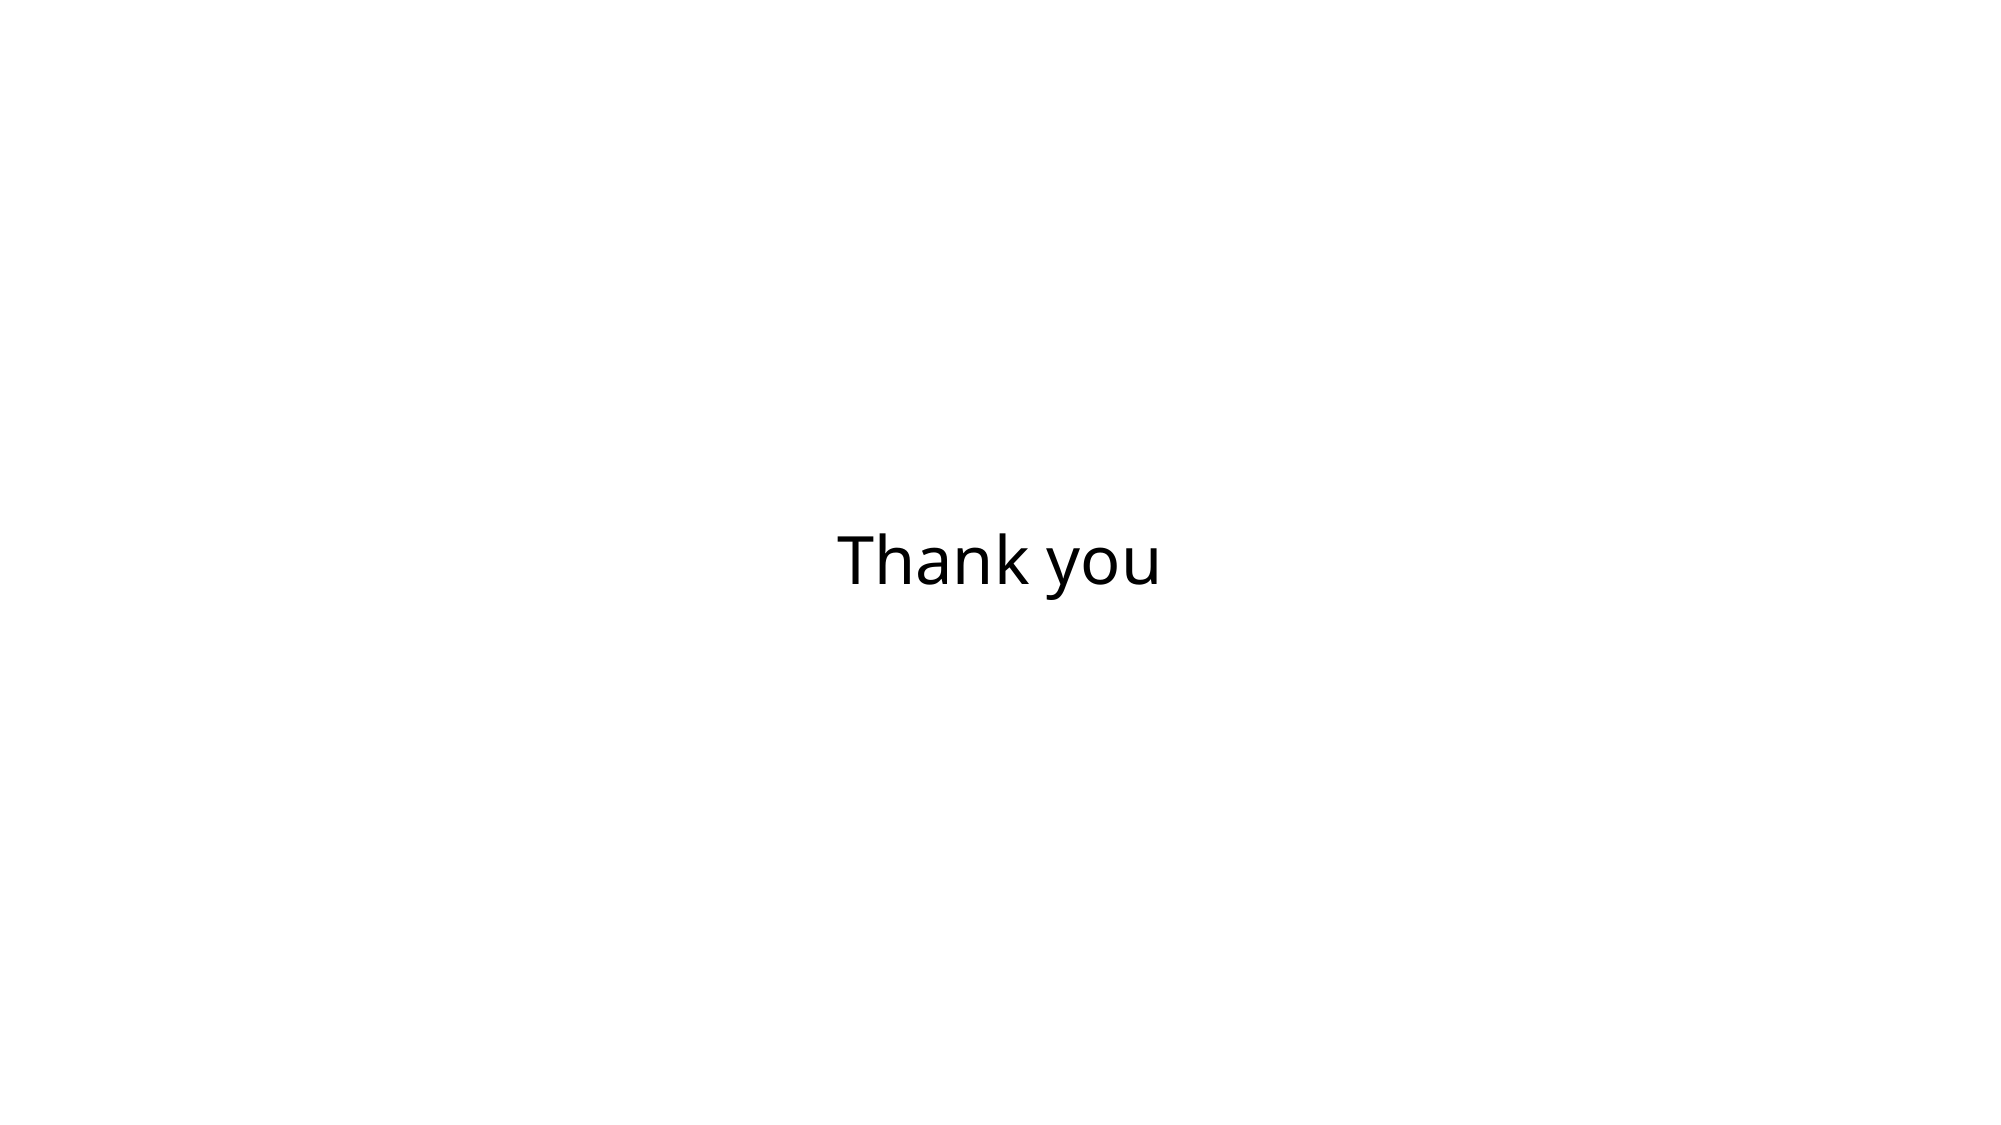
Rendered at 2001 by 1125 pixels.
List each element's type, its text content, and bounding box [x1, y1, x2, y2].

title Thank you [137, 503, 1863, 622]
